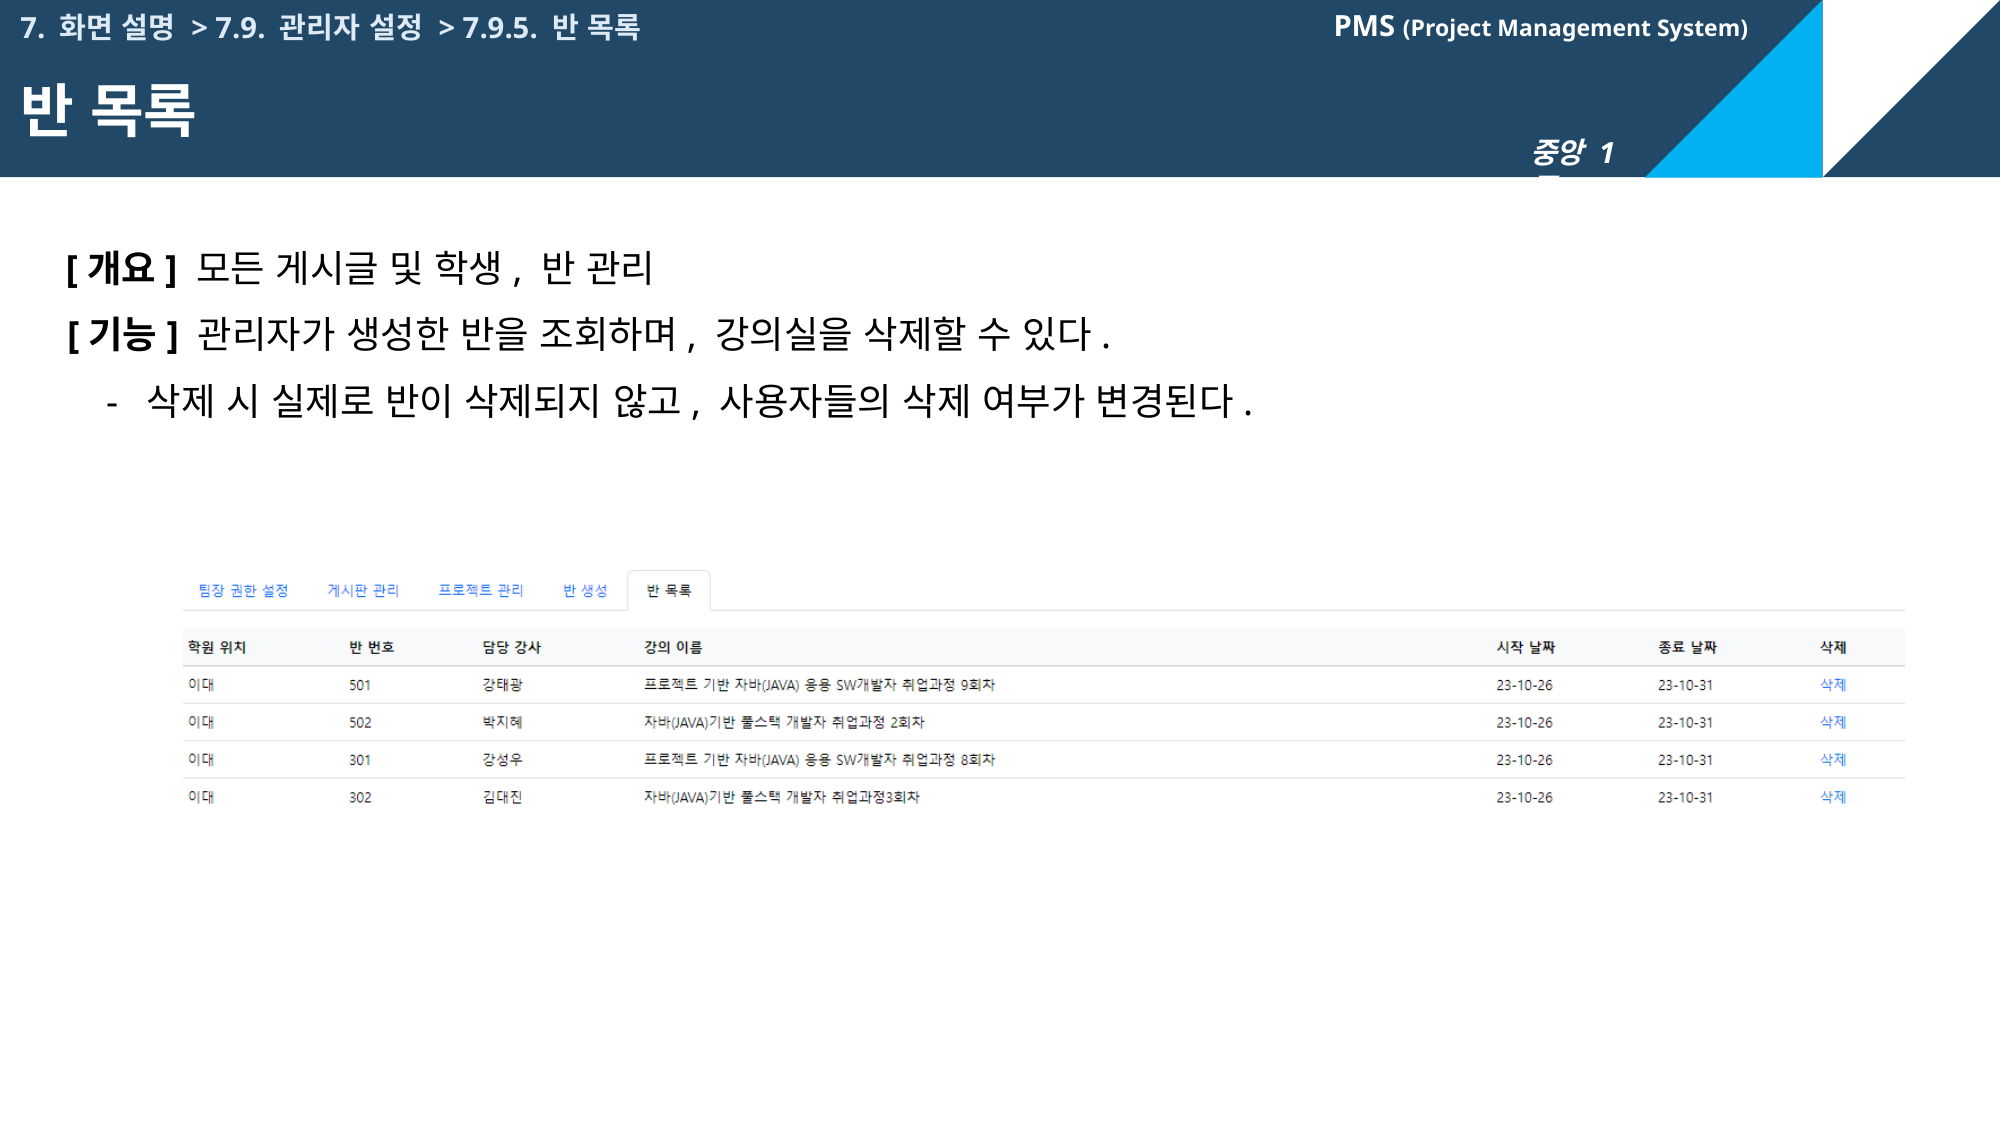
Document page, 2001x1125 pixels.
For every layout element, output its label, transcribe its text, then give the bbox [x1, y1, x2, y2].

text_box [기능] 관리자가 생성한 반을 조회하며, 강의실을 삭제할 수 있다. - 삭제 시 실제로 반이 삭제되지 않고, 사용자들의 삭제 여부가 변경된다. [47, 316, 1577, 395]
list 반 목록 [5, 58, 1285, 169]
text_box [1199, 395, 1511, 452]
picture [183, 570, 1911, 815]
list 7. 화면 설명 > 7.9. 관리자 설정 > 7.9.5. 반 목록 [5, 1, 1245, 58]
text_box [개요] 모든 게시글 및 학생, 반 관리 [46, 217, 1367, 296]
